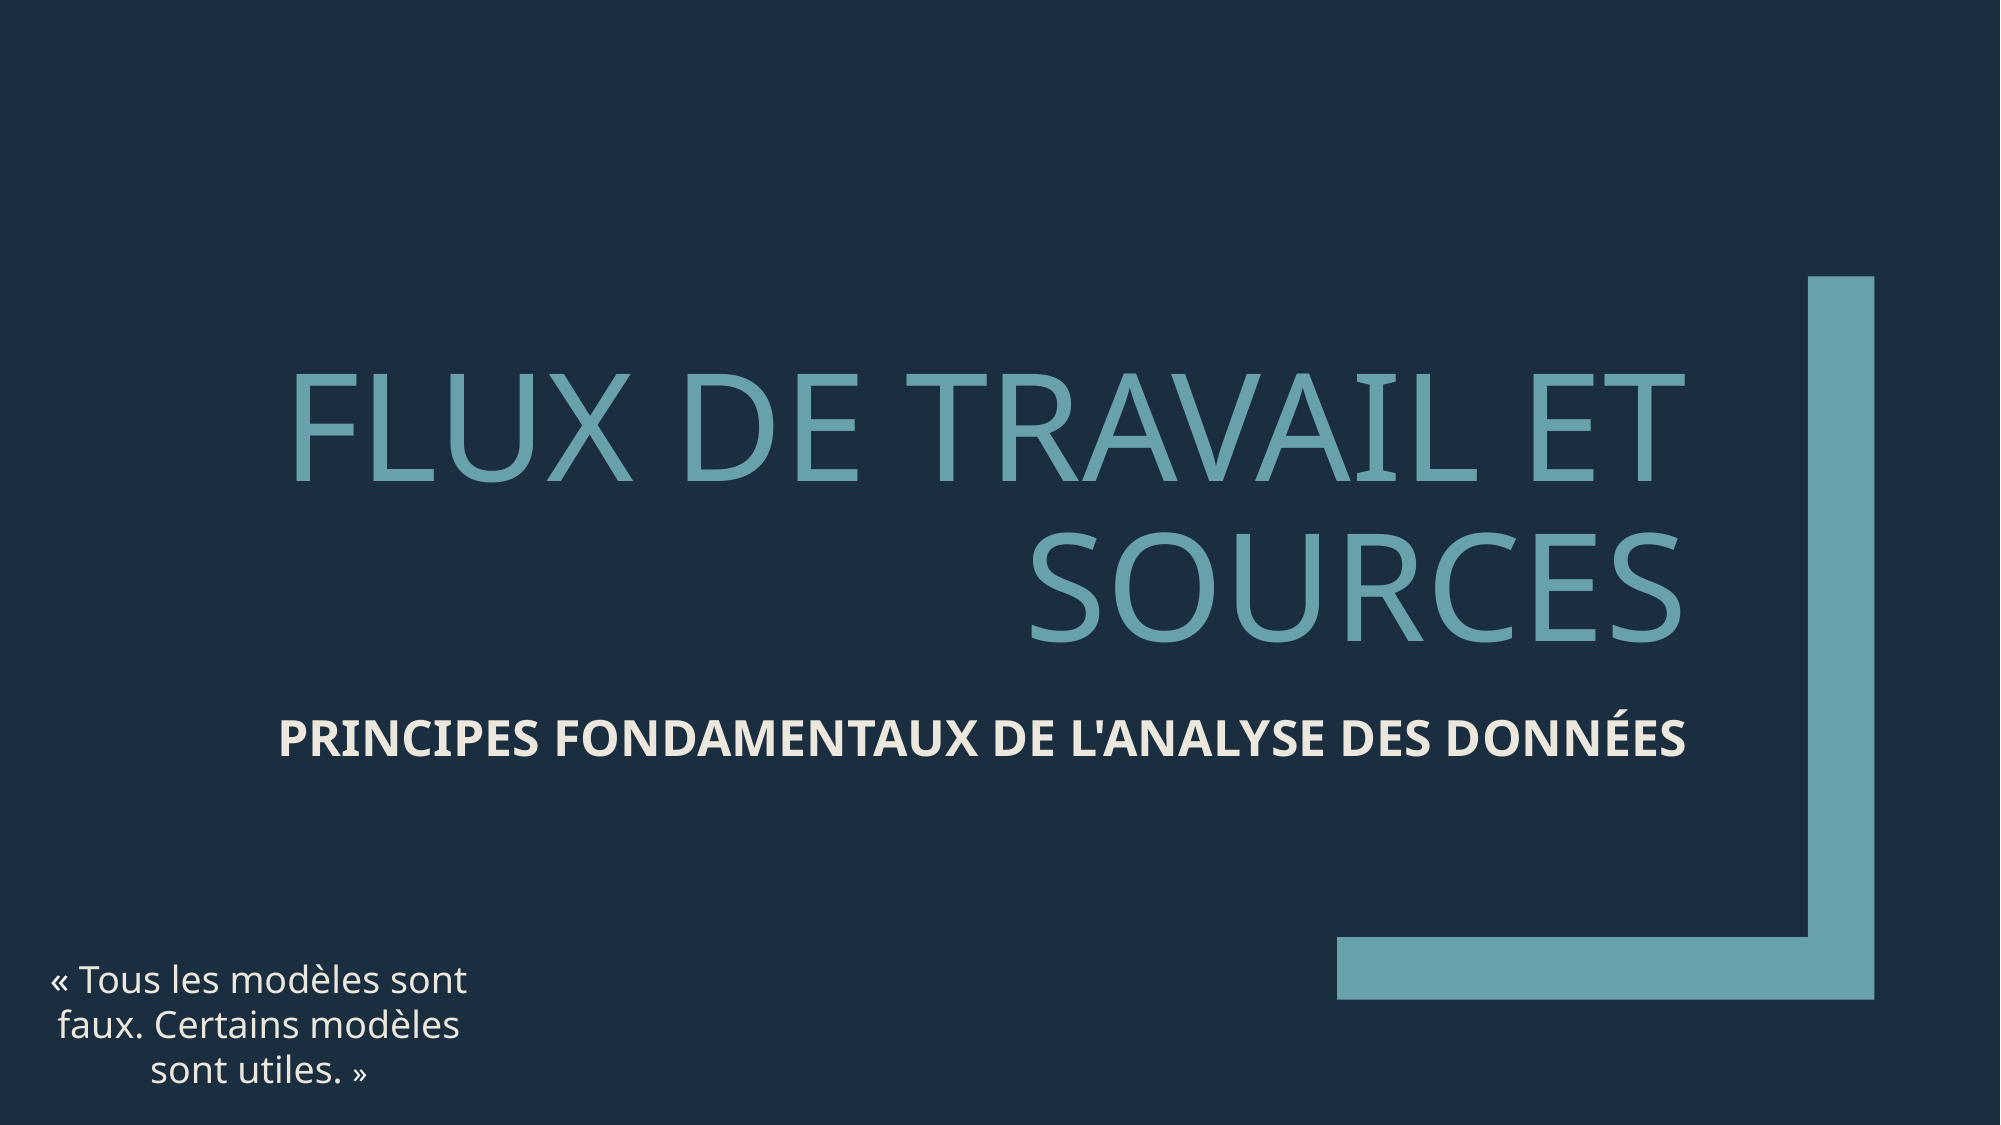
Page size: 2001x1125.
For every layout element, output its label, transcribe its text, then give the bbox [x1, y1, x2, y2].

list PRINCIPES FONDAMENTAUX DE L'ANALYSE DES DONNÉES [125, 691, 1703, 880]
text_box « Tous les modèles sont faux. Certains modèles sont utiles. » George Box [0, 948, 518, 1125]
title FLUX DE TRAVAIL et SOURCES [125, 213, 1703, 682]
